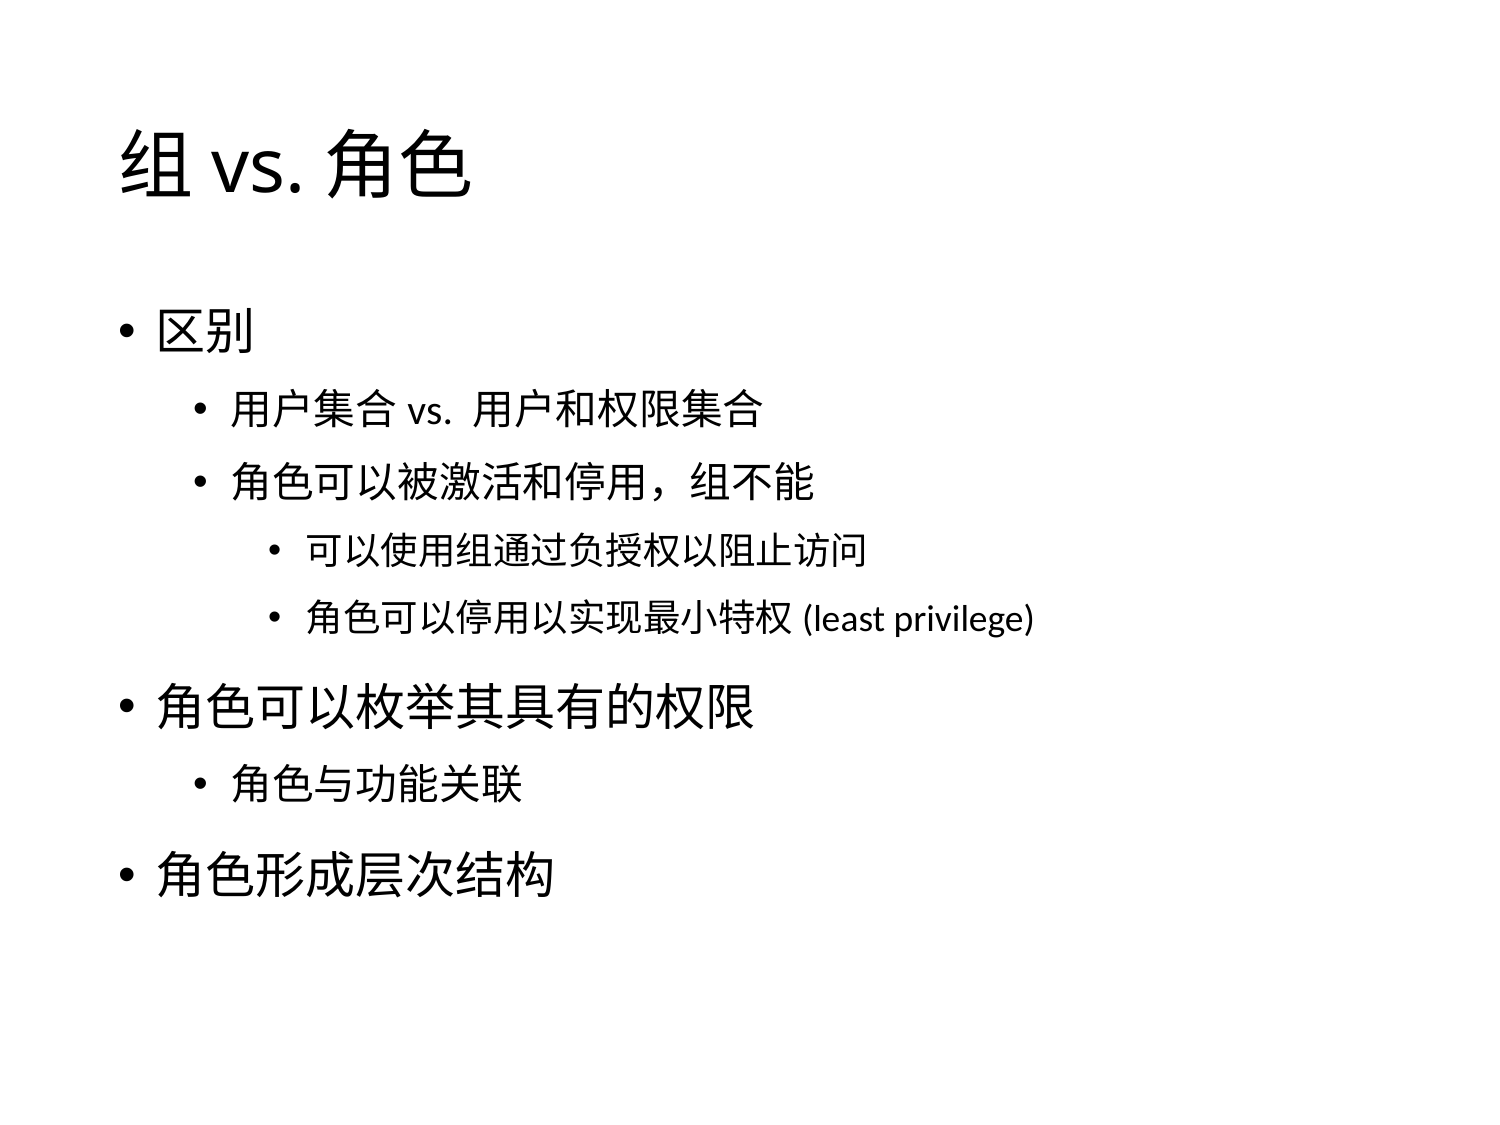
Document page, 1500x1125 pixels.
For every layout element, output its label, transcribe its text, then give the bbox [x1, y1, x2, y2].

list 区别 用户集合vs. 用户和权限集合 角色可以被激活和停用，组不能 可以使用组通过负授权以阻止访问 角色可以停用以实现最小特权(least privilege) 角色可以枚举其具有的权限 角色与功能关联 角色形成层次结构 [103, 277, 1397, 1018]
title 组vs.角色 [103, 59, 1397, 277]
